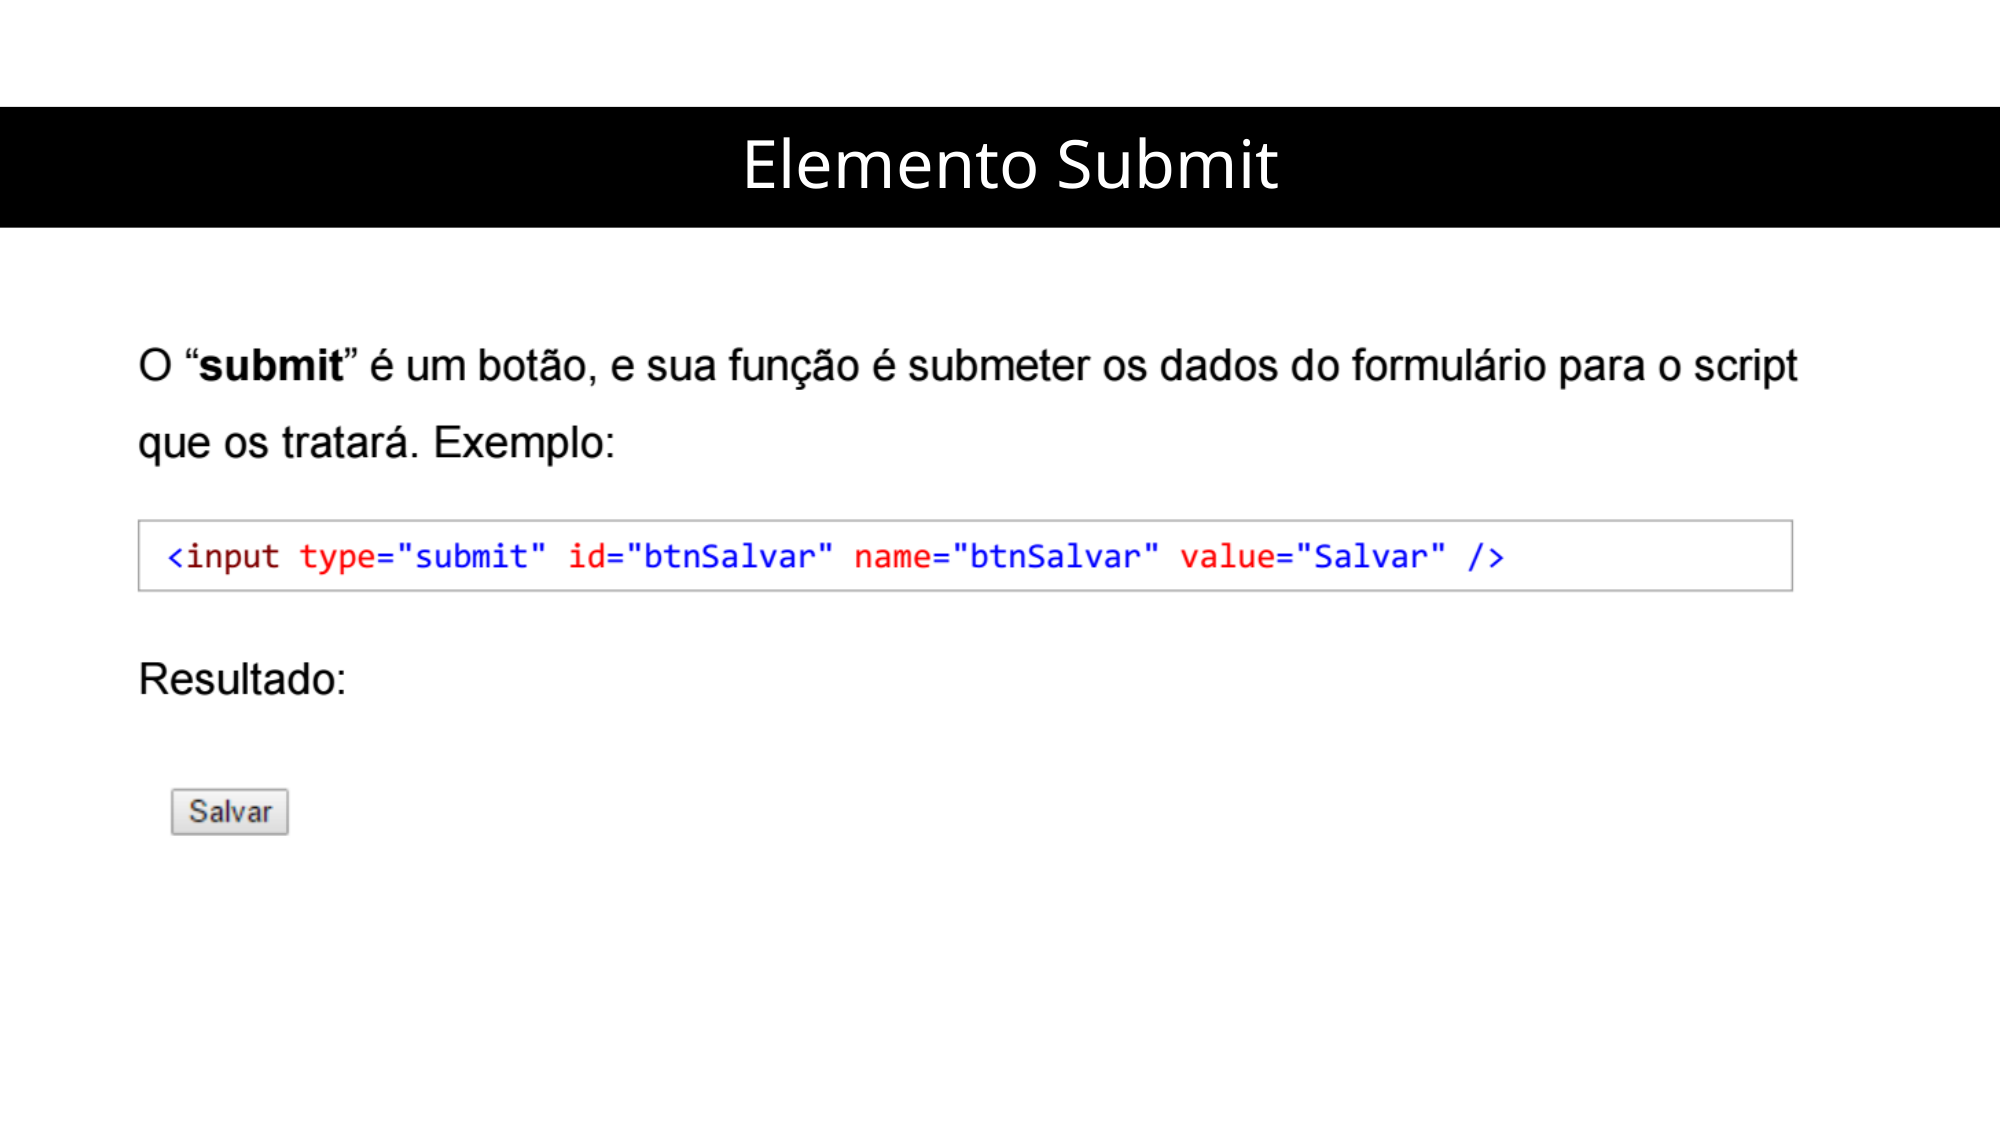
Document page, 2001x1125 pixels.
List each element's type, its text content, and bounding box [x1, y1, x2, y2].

title Elemento Submit [91, 105, 1931, 228]
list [104, 305, 1895, 965]
text_box [0, 105, 2000, 229]
